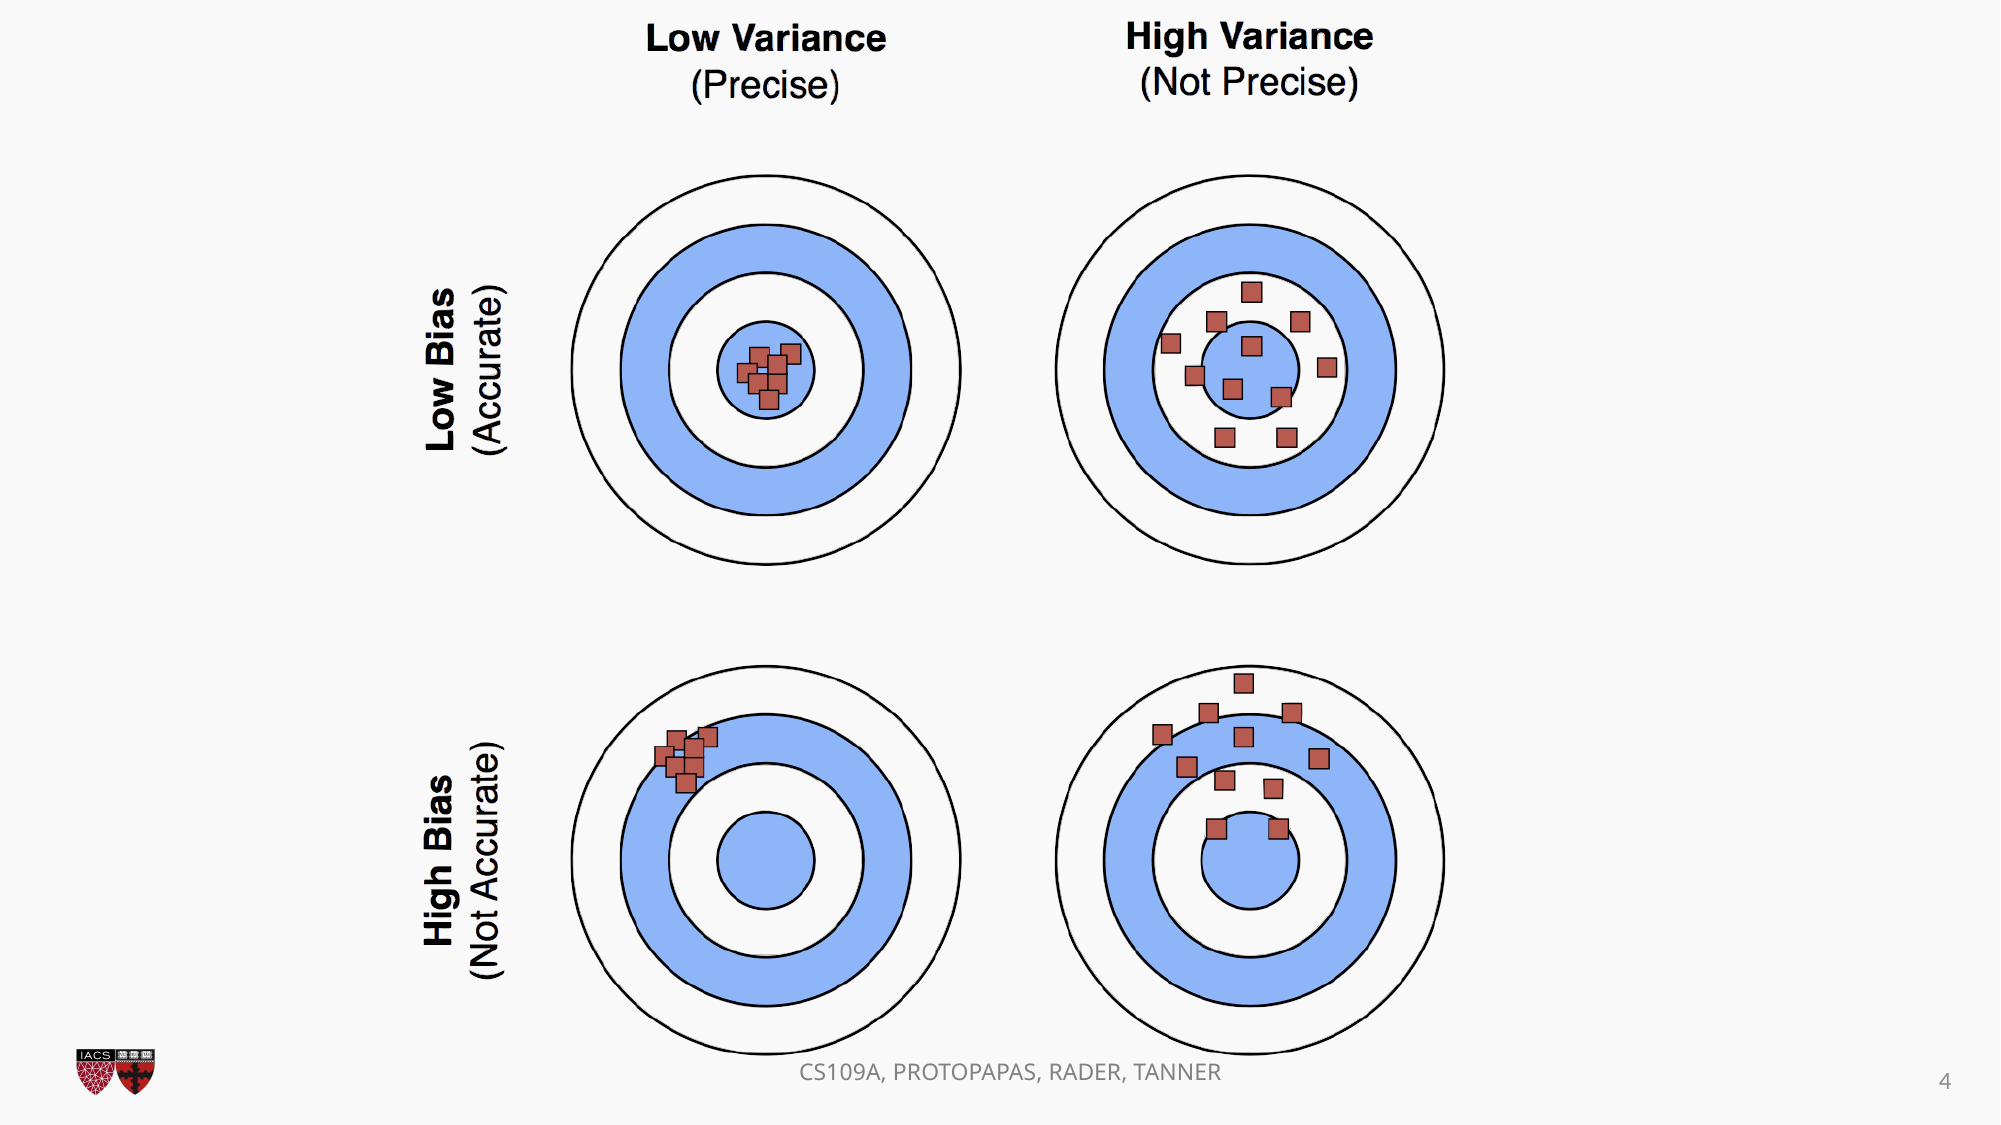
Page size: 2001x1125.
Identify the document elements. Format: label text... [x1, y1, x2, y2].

picture [75, 1049, 155, 1095]
picture [404, 0, 1468, 1087]
slide_number 4 [1500, 1050, 1967, 1110]
